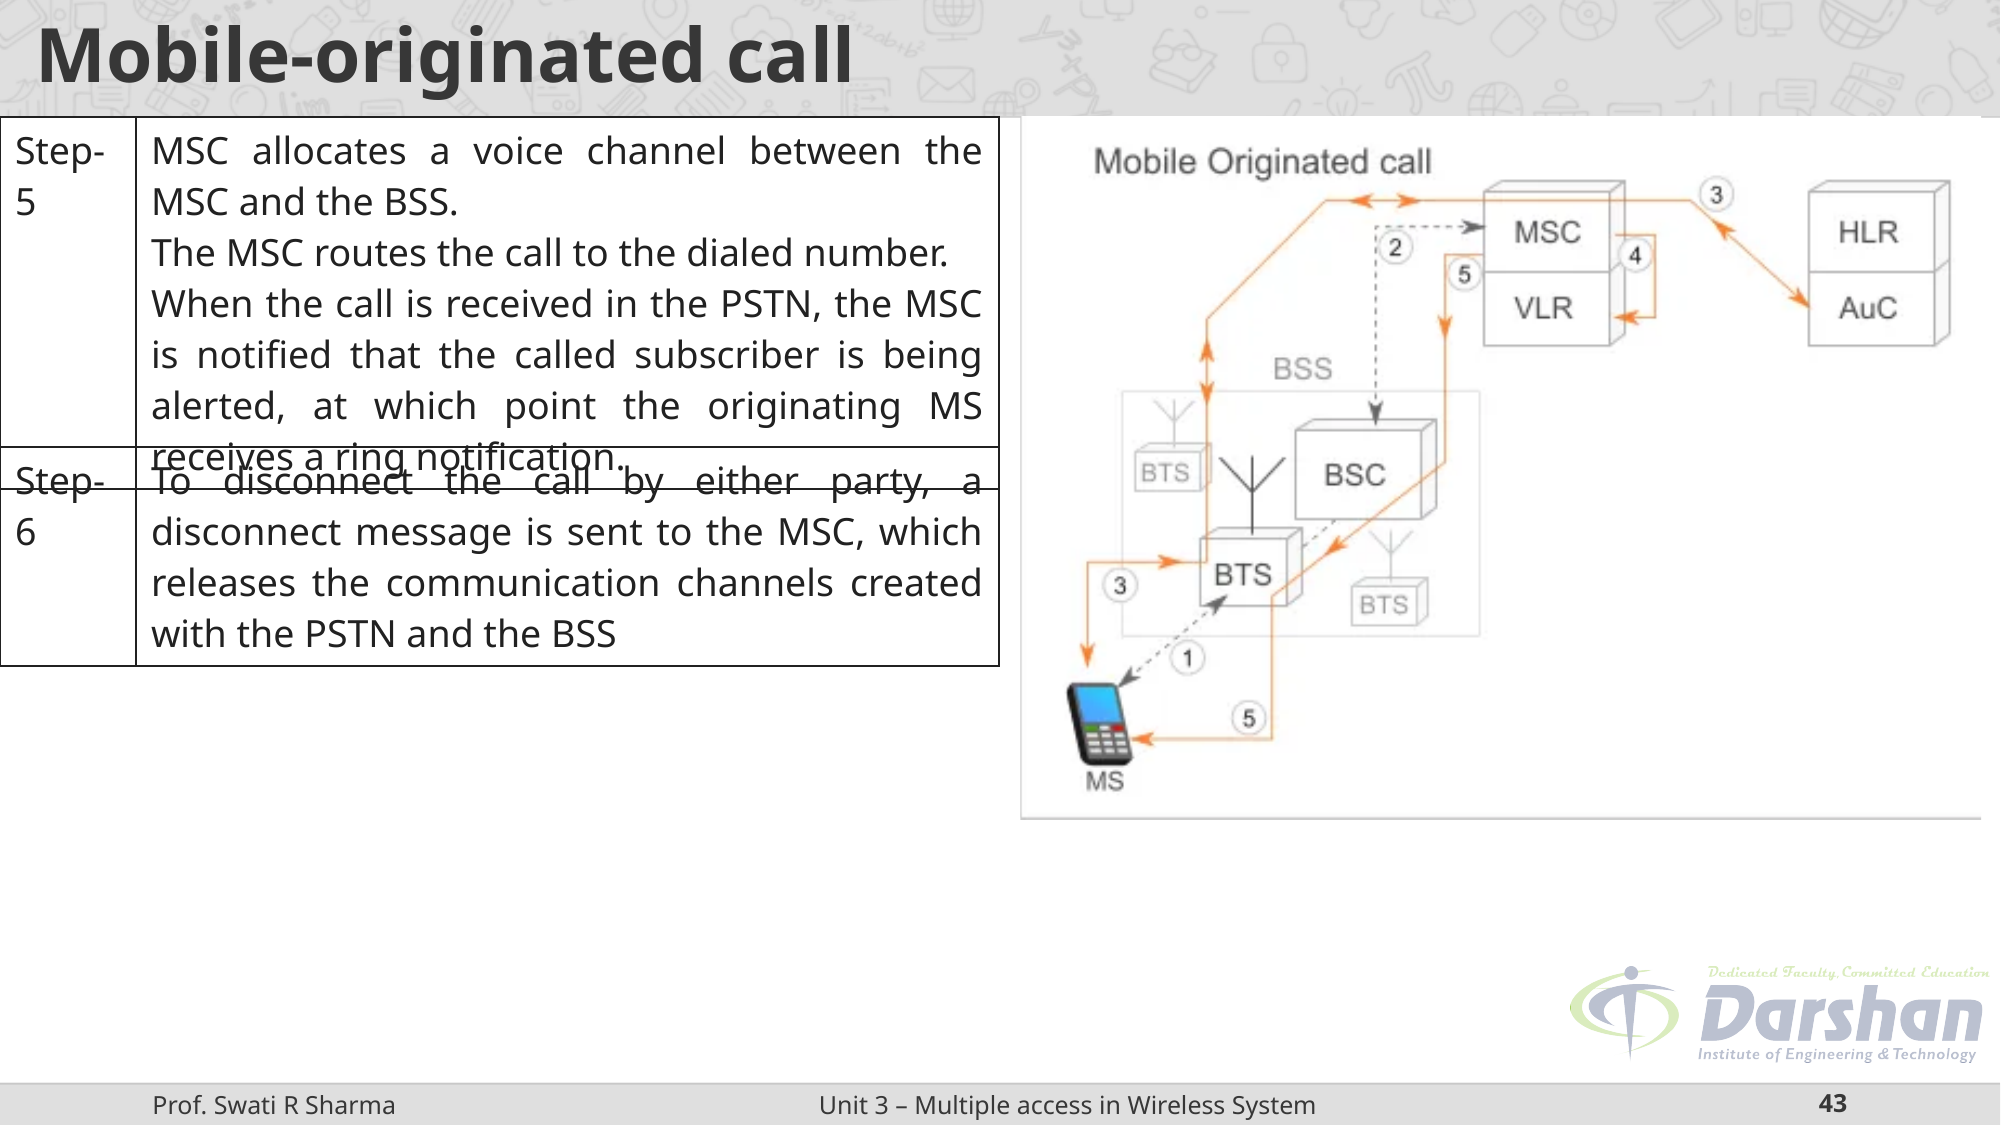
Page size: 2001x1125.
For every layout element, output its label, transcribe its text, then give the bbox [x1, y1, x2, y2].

table_header MSC allocates a voice channel between the MSC and the BSS. The MSC routes the call to the dialed number. When the call is received in the PSTN, the MSC is notified that the called subscriber is being alerted, at which point the originating MS receives a ring notification. [137, 118, 998, 446]
table_header Step-5 [1, 118, 135, 446]
table_header Step-6 [1, 448, 135, 665]
table_header In soft handoff, at least one of the links is kept when radio links are added and removed to the mobile station. [1570, 966, 1990, 1063]
table_header To disconnect the call by either party, a disconnect message is sent to the MSC, which releases the communication channels created with the PSTN and the BSS [137, 448, 998, 665]
title Mobile-originated call [0, 0, 2000, 117]
picture [1020, 116, 1982, 820]
